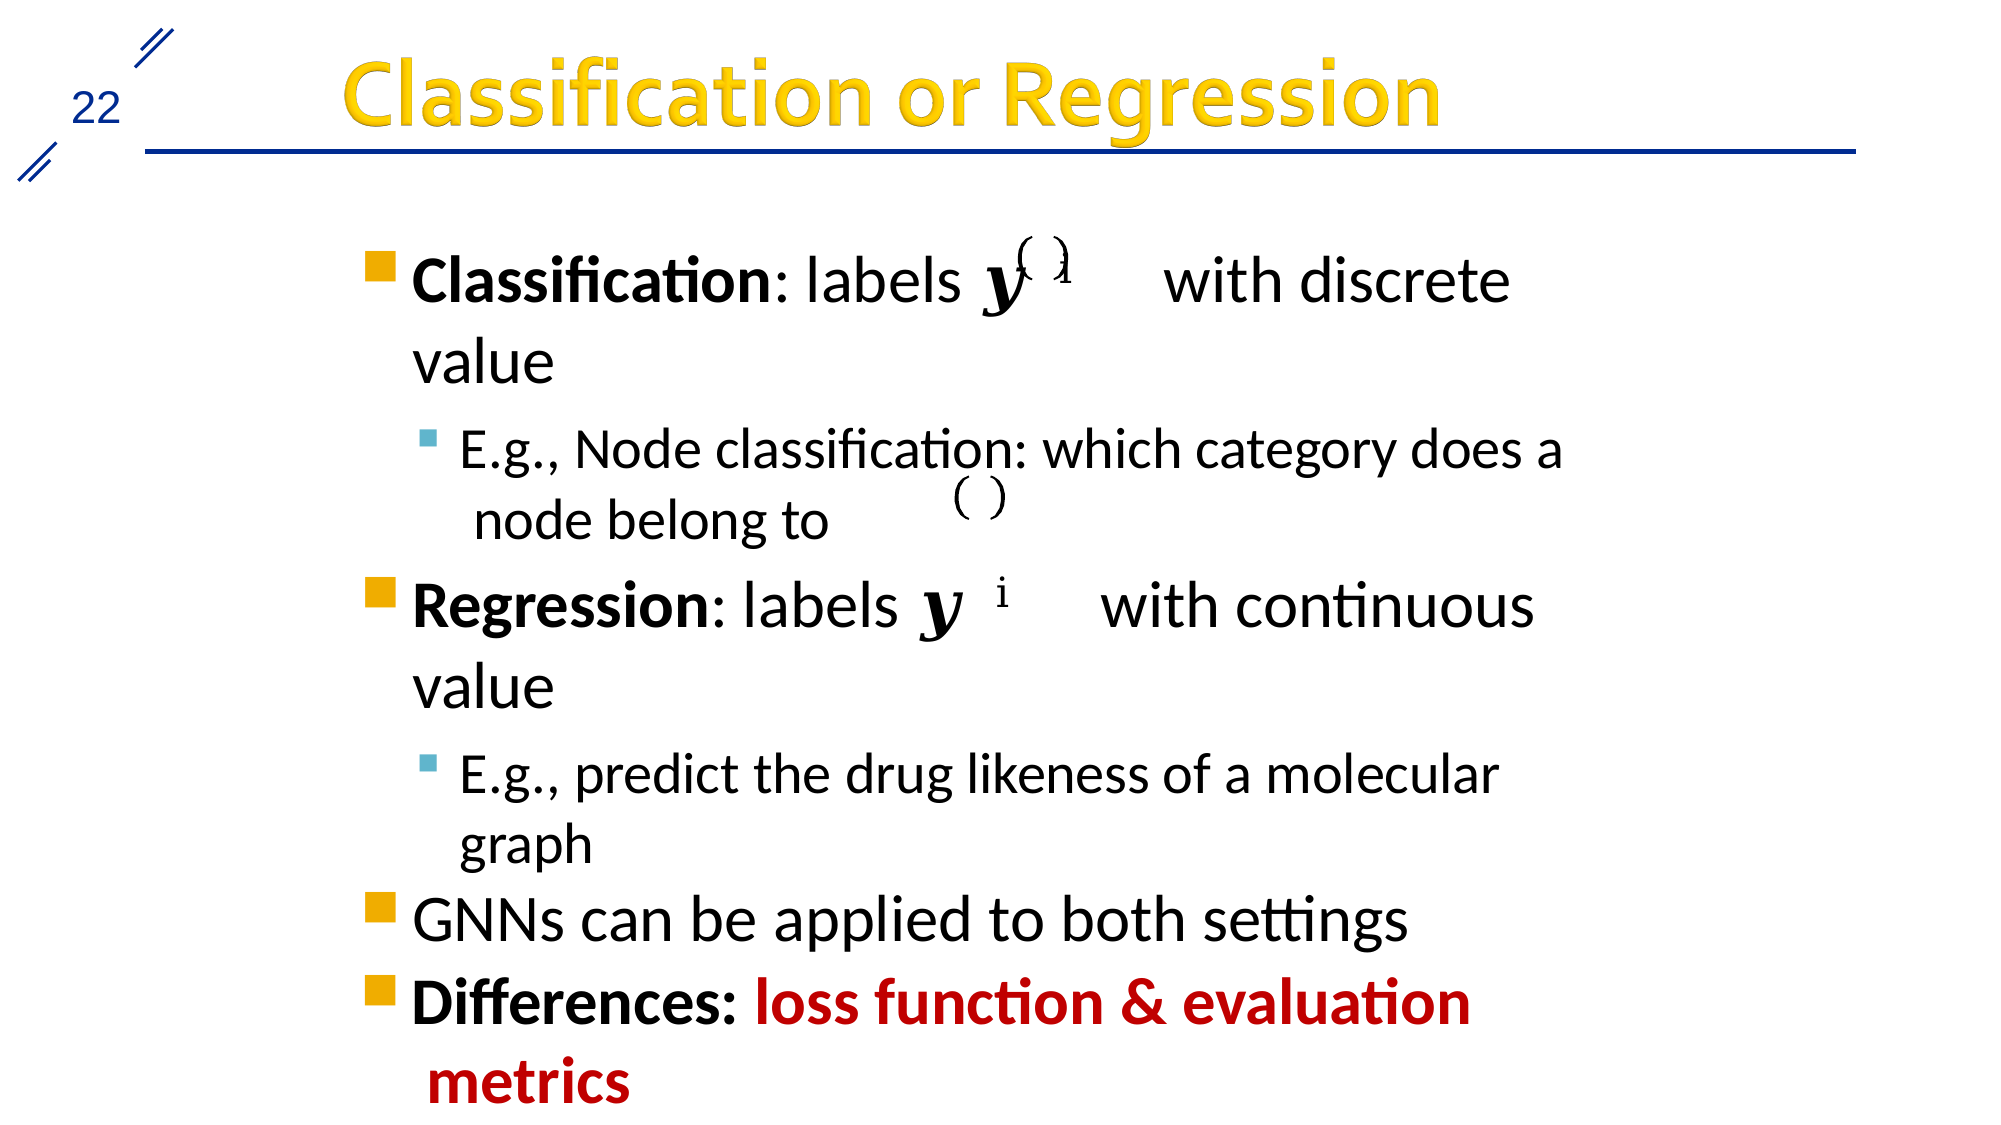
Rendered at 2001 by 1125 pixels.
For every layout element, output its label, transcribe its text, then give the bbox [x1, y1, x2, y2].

picture [343, 55, 1439, 149]
text_box Classification: labels 𝒚 i with discrete value E.g., Node classification: which category does a node belong to Regression: labels 𝒚 i with continuous value E.g., predict the drug likeness of a molecular graph GNNs can be applied to both settings Differences: loss function & evaluation metrics [345, 212, 1664, 1117]
